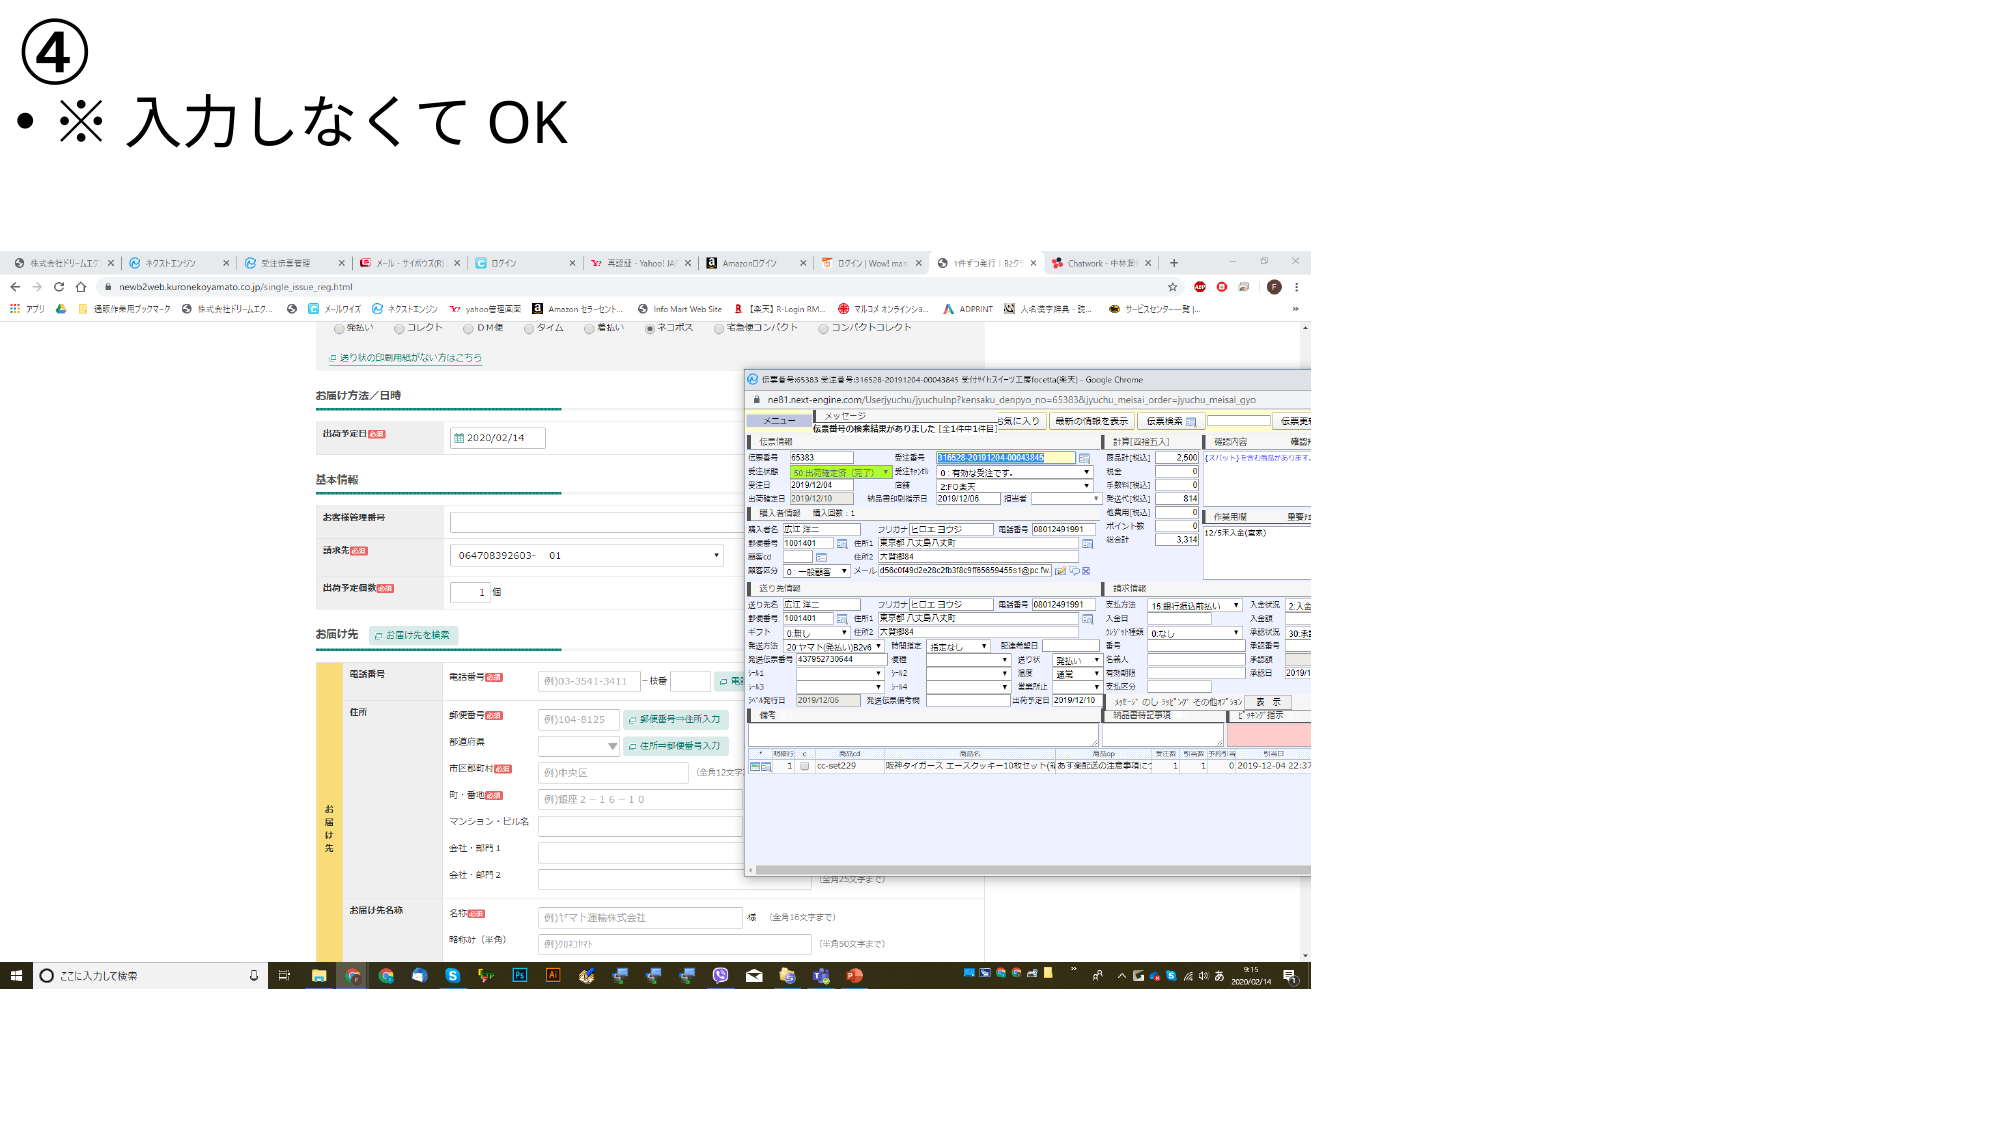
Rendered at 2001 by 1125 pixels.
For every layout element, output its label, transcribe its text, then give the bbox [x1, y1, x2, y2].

title ④ [0, 0, 1863, 85]
picture [0, 251, 1311, 989]
list ※入力しなくてOK [0, 85, 2000, 237]
